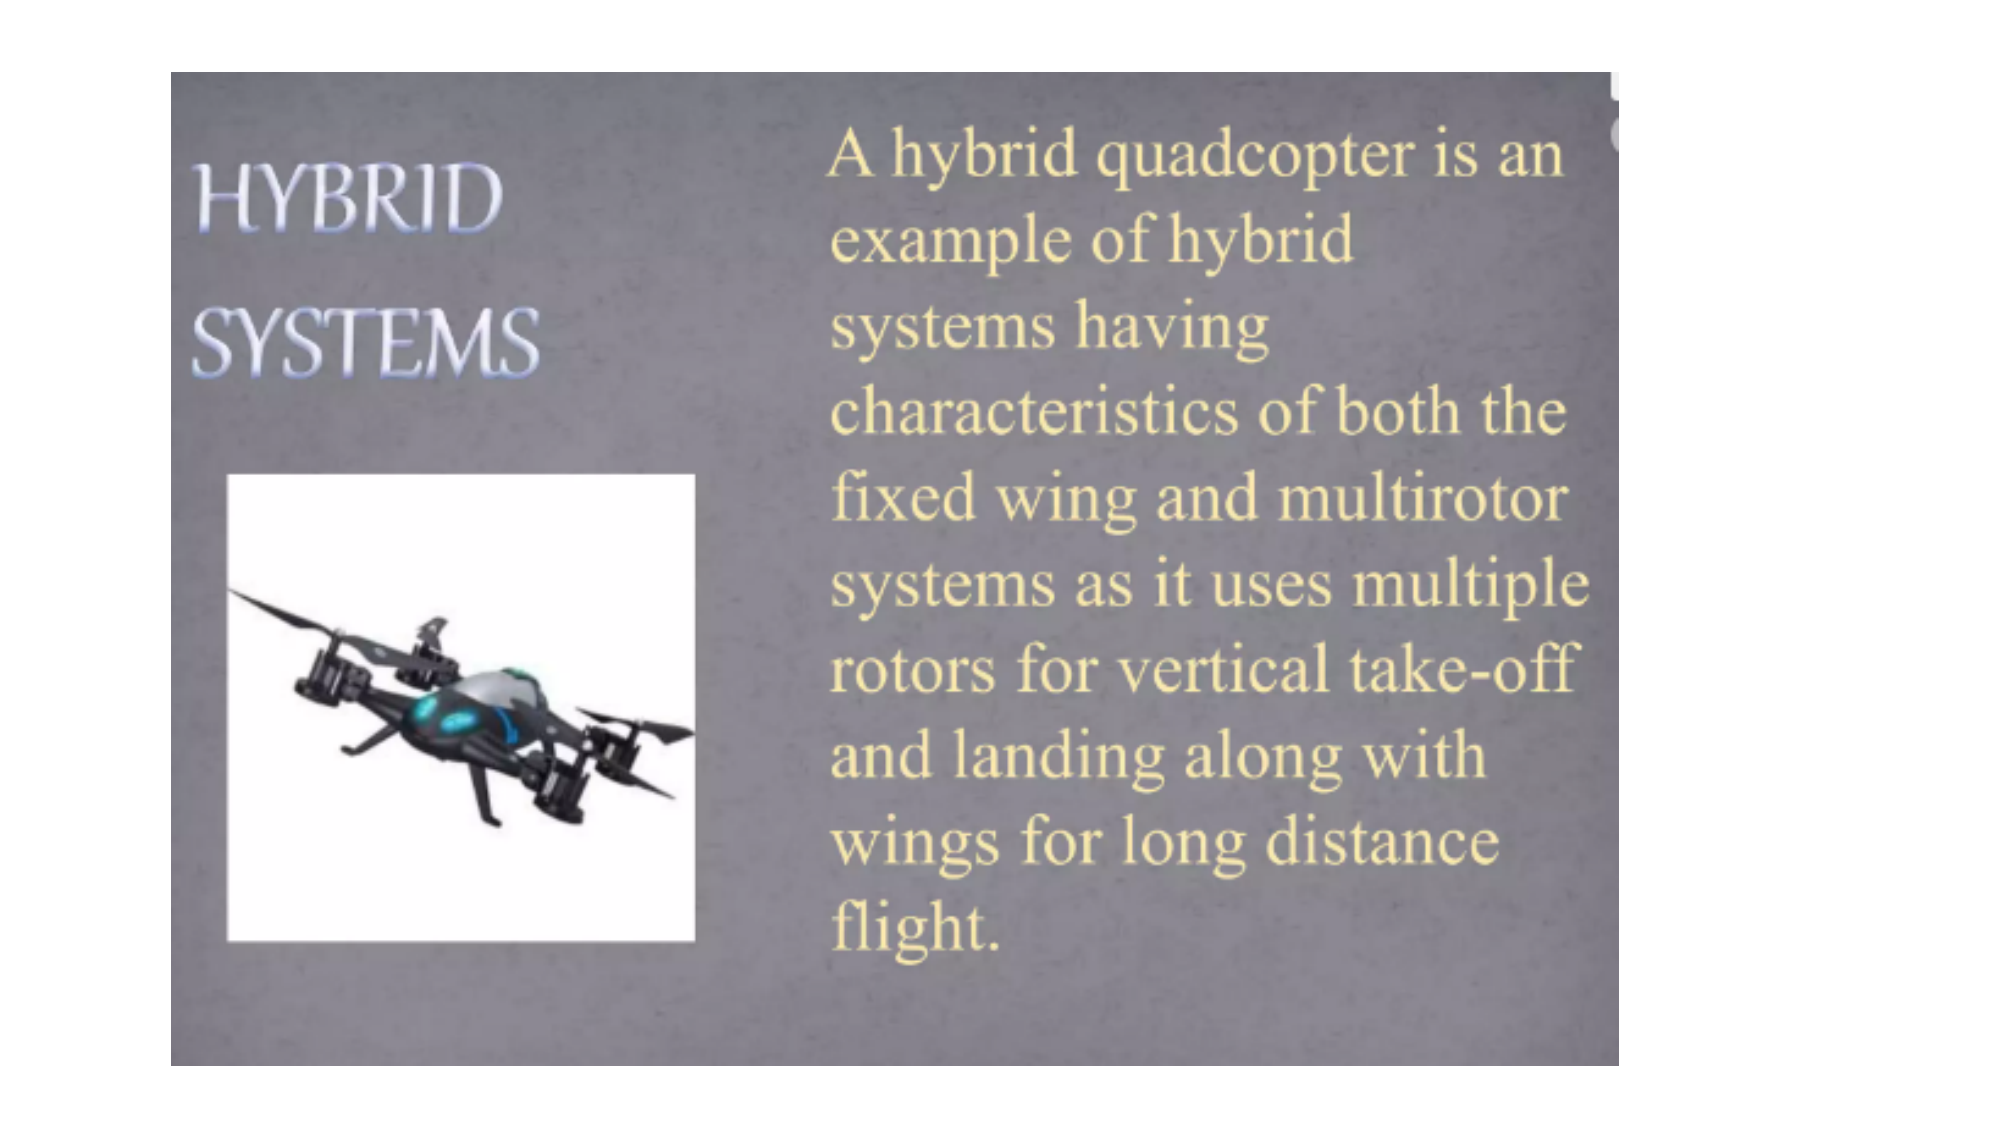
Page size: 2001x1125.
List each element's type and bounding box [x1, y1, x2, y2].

list [171, 72, 1619, 1066]
